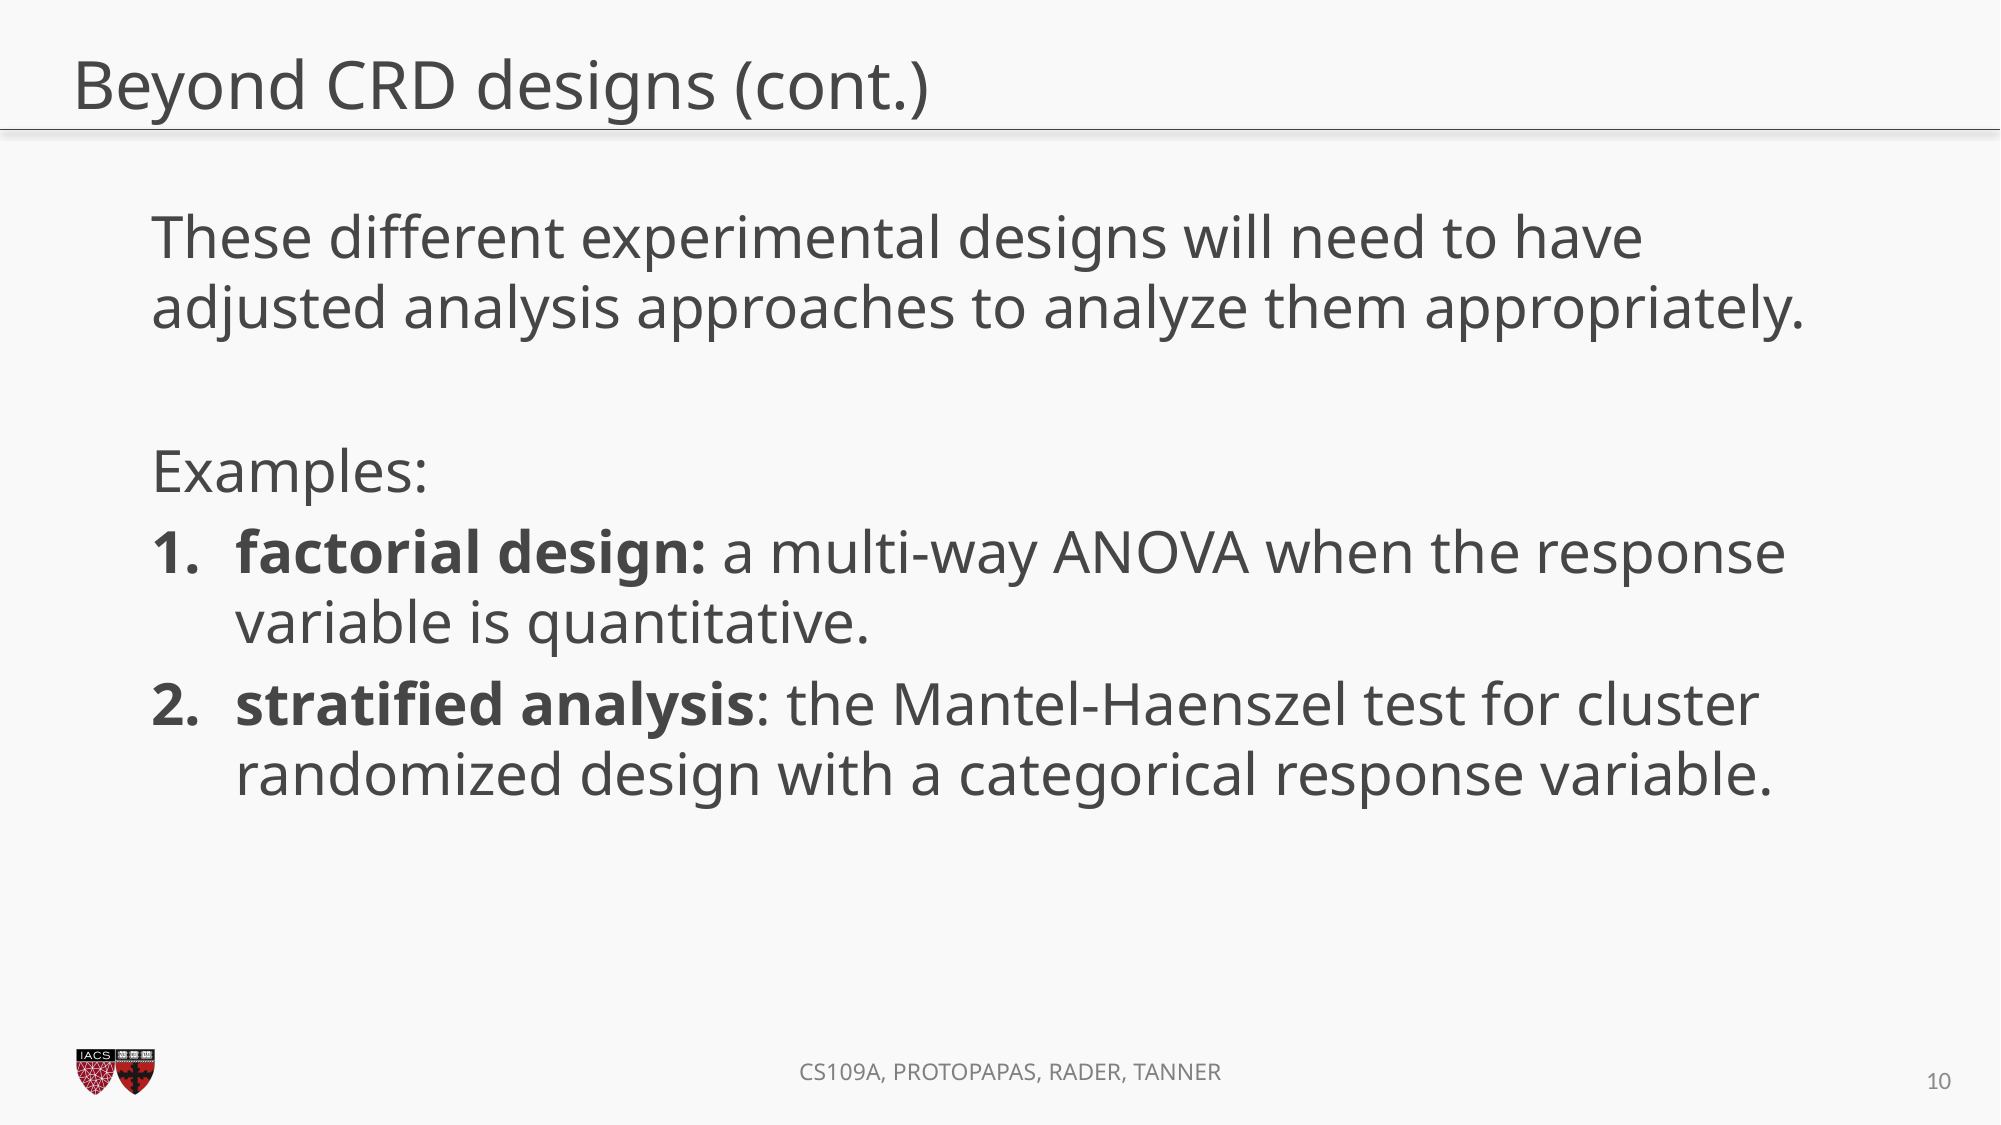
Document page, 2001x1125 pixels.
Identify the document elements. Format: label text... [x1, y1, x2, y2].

title Beyond CRD designs (cont.) [57, 35, 1943, 162]
list These different experimental designs will need to have adjusted analysis approaches to analyze them appropriately. Examples: factorial design: a multi-way ANOVA when the response variable is quantitative. stratified analysis: the Mantel-Haenszel test for cluster randomized design with a categorical response variable. [136, 193, 1831, 1035]
slide_number 10 [1500, 1050, 1967, 1110]
picture [75, 1049, 155, 1095]
